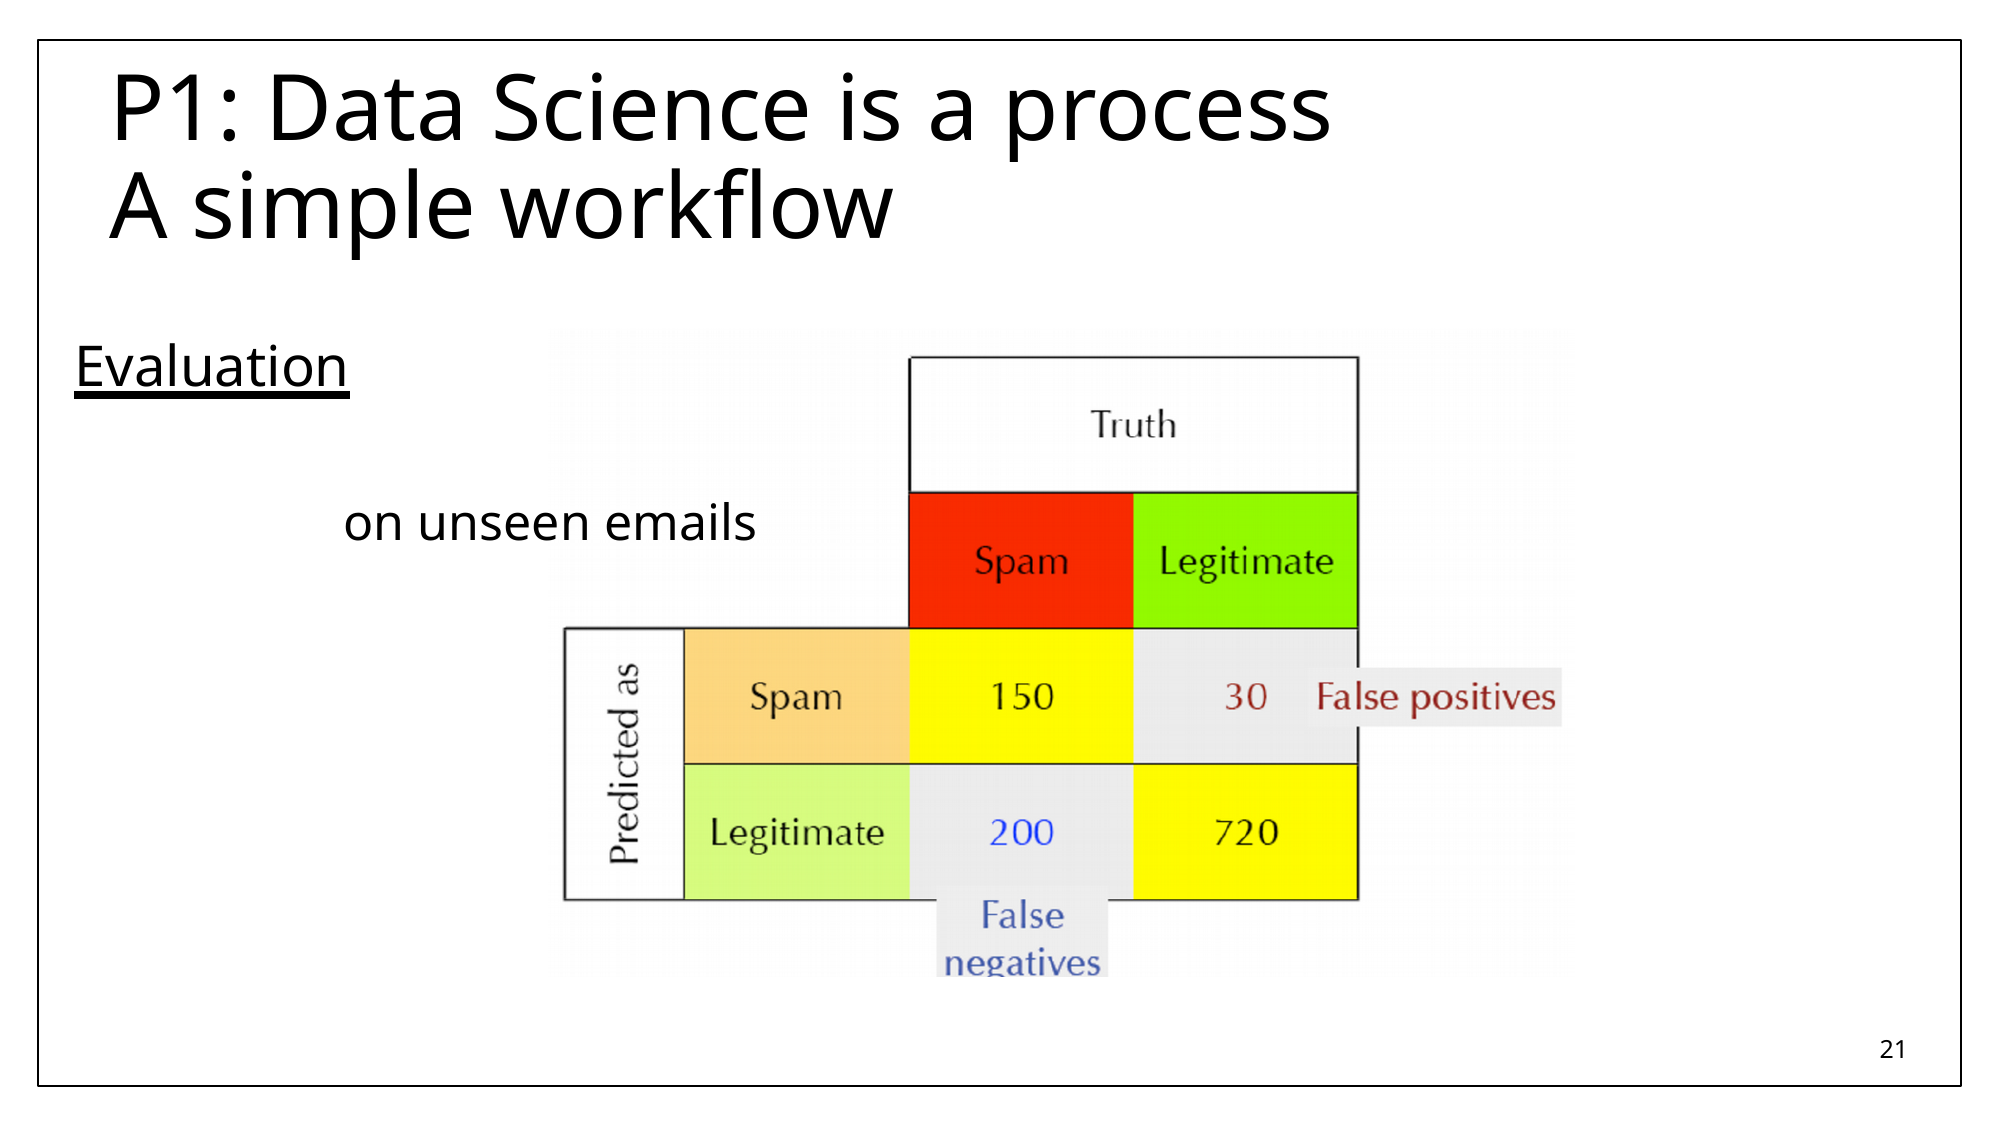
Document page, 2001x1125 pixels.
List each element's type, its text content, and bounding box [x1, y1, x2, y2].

slide_number 21 [1643, 1020, 1924, 1081]
title P1: Data Science is a process A simple workflow [91, 48, 1924, 271]
text_box Evaluation [72, 328, 548, 399]
text_box on unseen emails [326, 456, 1003, 558]
text_box [548, 328, 1575, 977]
